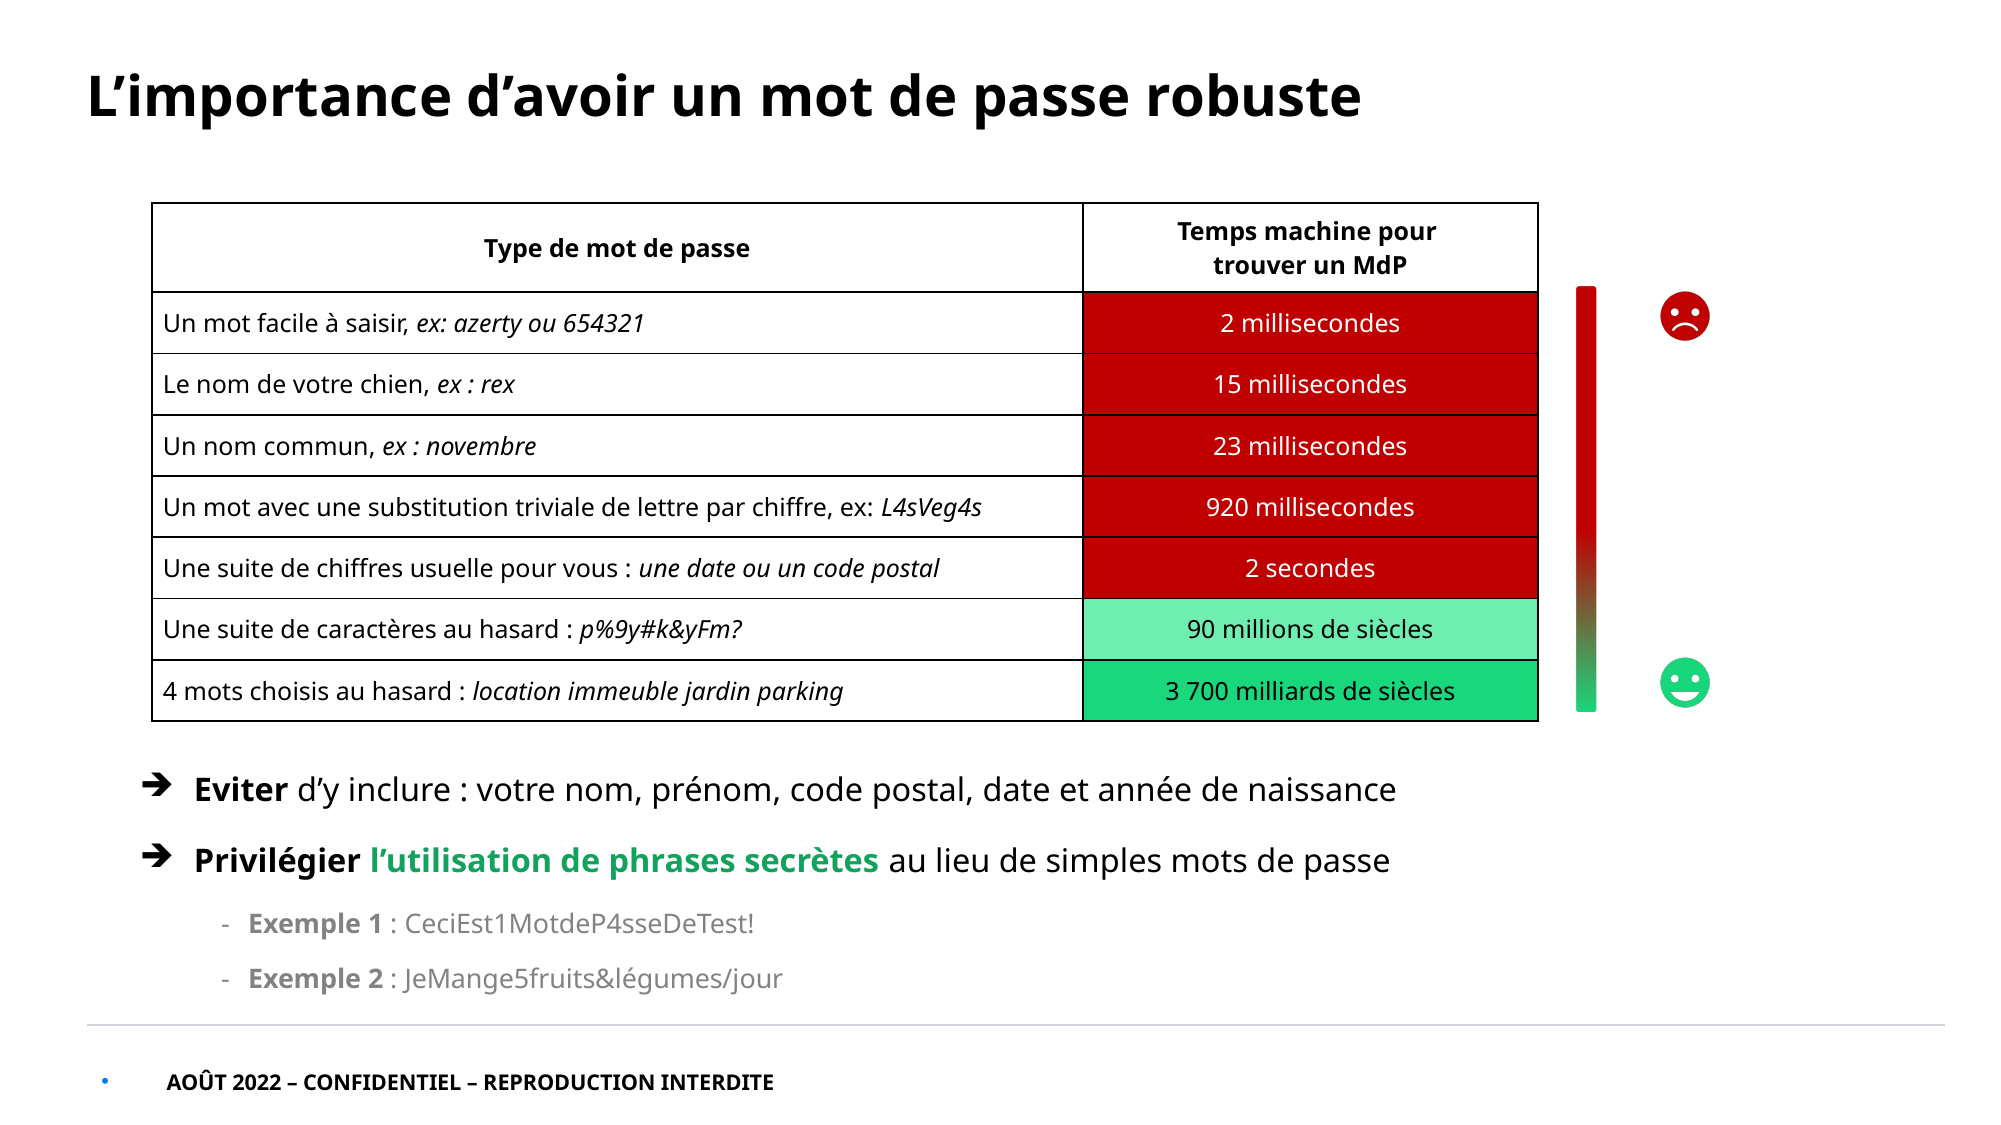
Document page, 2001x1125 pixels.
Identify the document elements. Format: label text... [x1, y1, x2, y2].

list Eviter d’y inclure : votre nom, prénom, code postal, date et année de naissance Privilégier l’utilisation de phrases secrètes au lieu de simples mots de passe Exemple 1 : CeciEst1MotdeP4sseDeTest! Exemple 2 : JeMange5fruits&légumes/jour [139, 762, 1974, 999]
table_cell Une suite de caractères au hasard : p%9y#k&yFm? [153, 599, 1082, 659]
text_box [1574, 284, 1599, 715]
table_cell 3 700 milliards de siècles [1084, 661, 1537, 720]
picture [1654, 285, 1716, 347]
table_cell 23 millisecondes [1084, 416, 1537, 475]
table_cell 2 secondes [1084, 538, 1537, 598]
table_cell Un nom commun, ex : novembre [153, 416, 1082, 475]
table_cell 90 millions de siècles [1084, 599, 1537, 659]
table_cell 920 millisecondes [1084, 477, 1537, 536]
picture [1654, 651, 1716, 714]
table_cell Le nom de votre chien, ex : rex [153, 354, 1082, 414]
table_cell 4 mots choisis au hasard : location immeuble jardin parking [153, 661, 1082, 720]
table_cell Une suite de chiffres usuelle pour vous : une date ou un code postal [153, 538, 1082, 598]
table_cell 15 millisecondes [1084, 354, 1537, 414]
table_cell 2 millisecondes [1084, 293, 1537, 353]
title L’importance d’avoir un mot de passe robuste [86, 59, 1946, 204]
table_cell Un mot facile à saisir, ex: azerty ou 654321 [153, 293, 1082, 353]
table_cell Un mot avec une substitution triviale de lettre par chiffre, ex: L4sVeg4s [153, 477, 1082, 536]
table_header Type de mot de passe [153, 204, 1082, 291]
table_header Temps machine pour trouver un MdP [1084, 204, 1537, 291]
